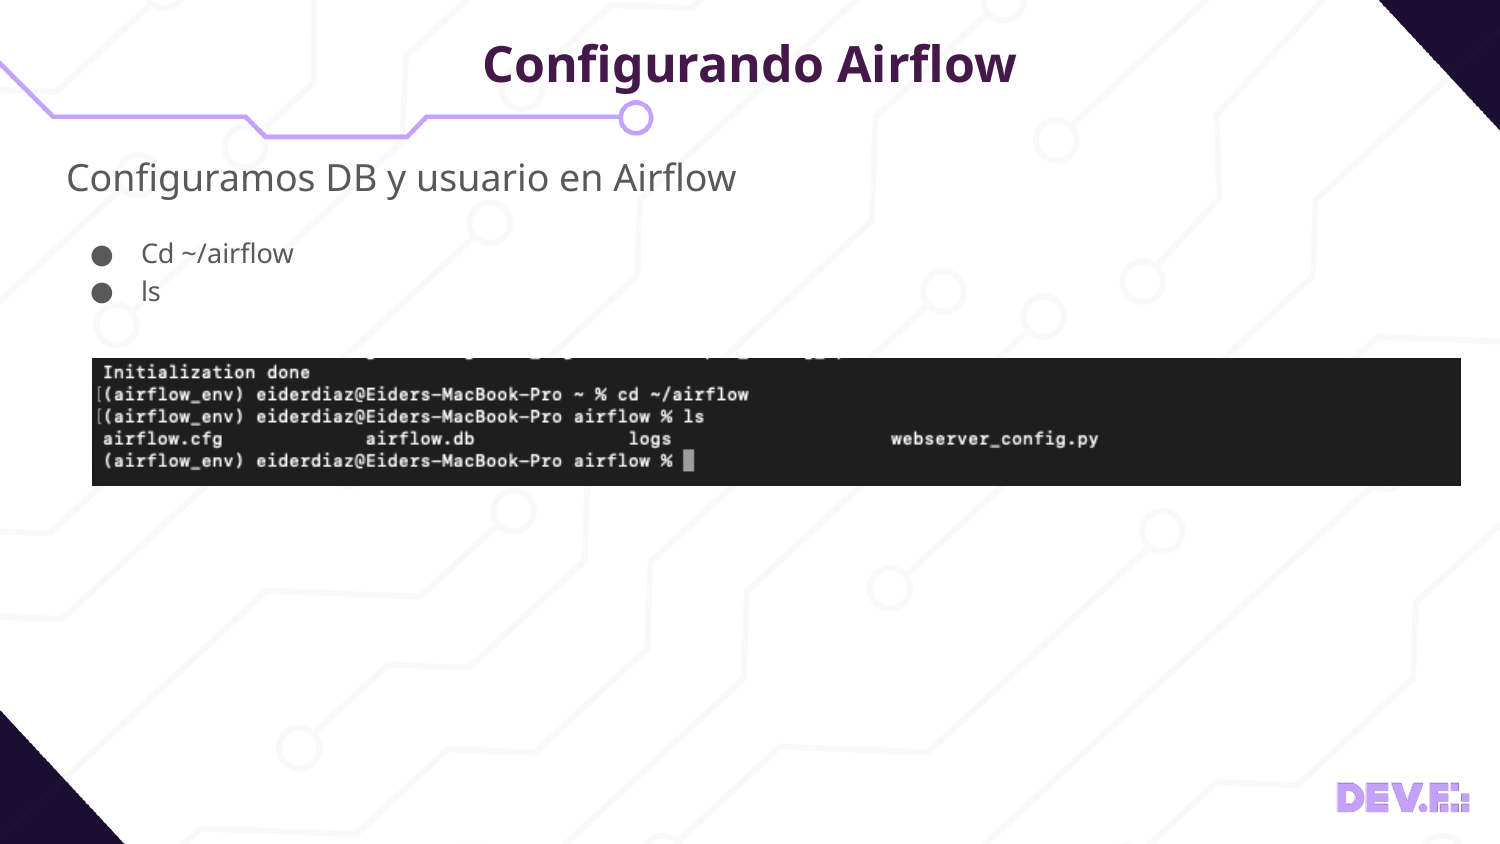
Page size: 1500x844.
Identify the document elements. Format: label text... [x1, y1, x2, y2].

title Configurando Airflow [51, 17, 1449, 112]
list Configuramos DB y usuario en Airflow Cd ~/airflow ls [51, 131, 1393, 332]
picture [0, 0, 1500, 844]
